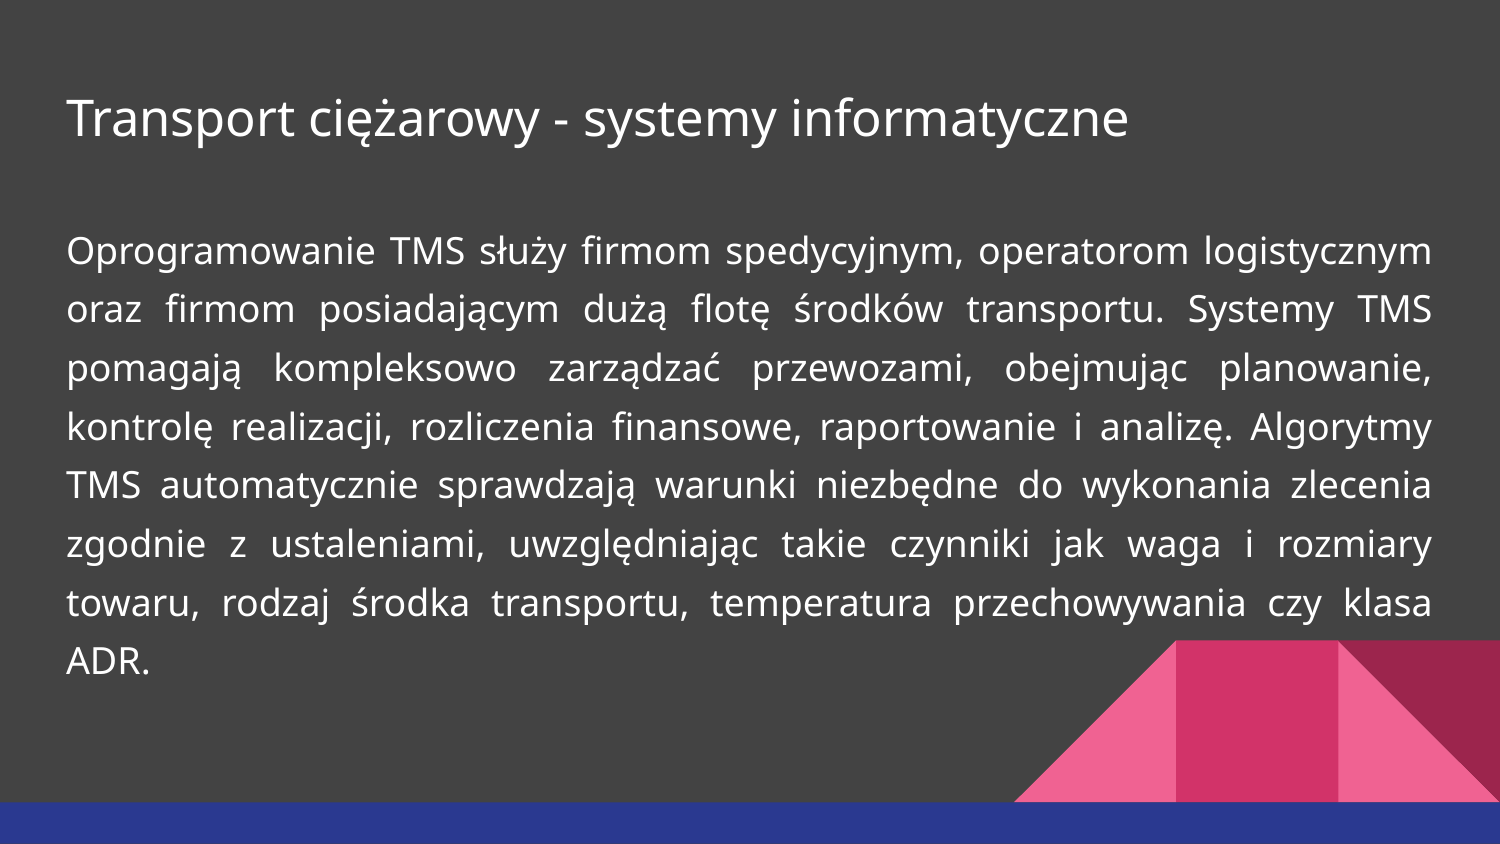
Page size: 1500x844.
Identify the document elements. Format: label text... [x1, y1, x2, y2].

title Transport ciężarowy - systemy informatyczne [51, 67, 1449, 167]
list Oprogramowanie TMS służy firmom spedycyjnym, operatorom logistycznym oraz firmom posiadającym dużą flotę środków transportu. Systemy TMS pomagają kompleksowo zarządzać przewozami, obejmując planowanie, kontrolę realizacji, rozliczenia finansowe, raportowanie i analizę. Algorytmy TMS automatycznie sprawdzają warunki niezbędne do wykonania zlecenia zgodnie z ustaleniami, uwzględniając takie czynniki jak waga i rozmiary towaru, rodzaj środka transportu, temperatura przechowywania czy klasa ADR. [51, 201, 1449, 750]
